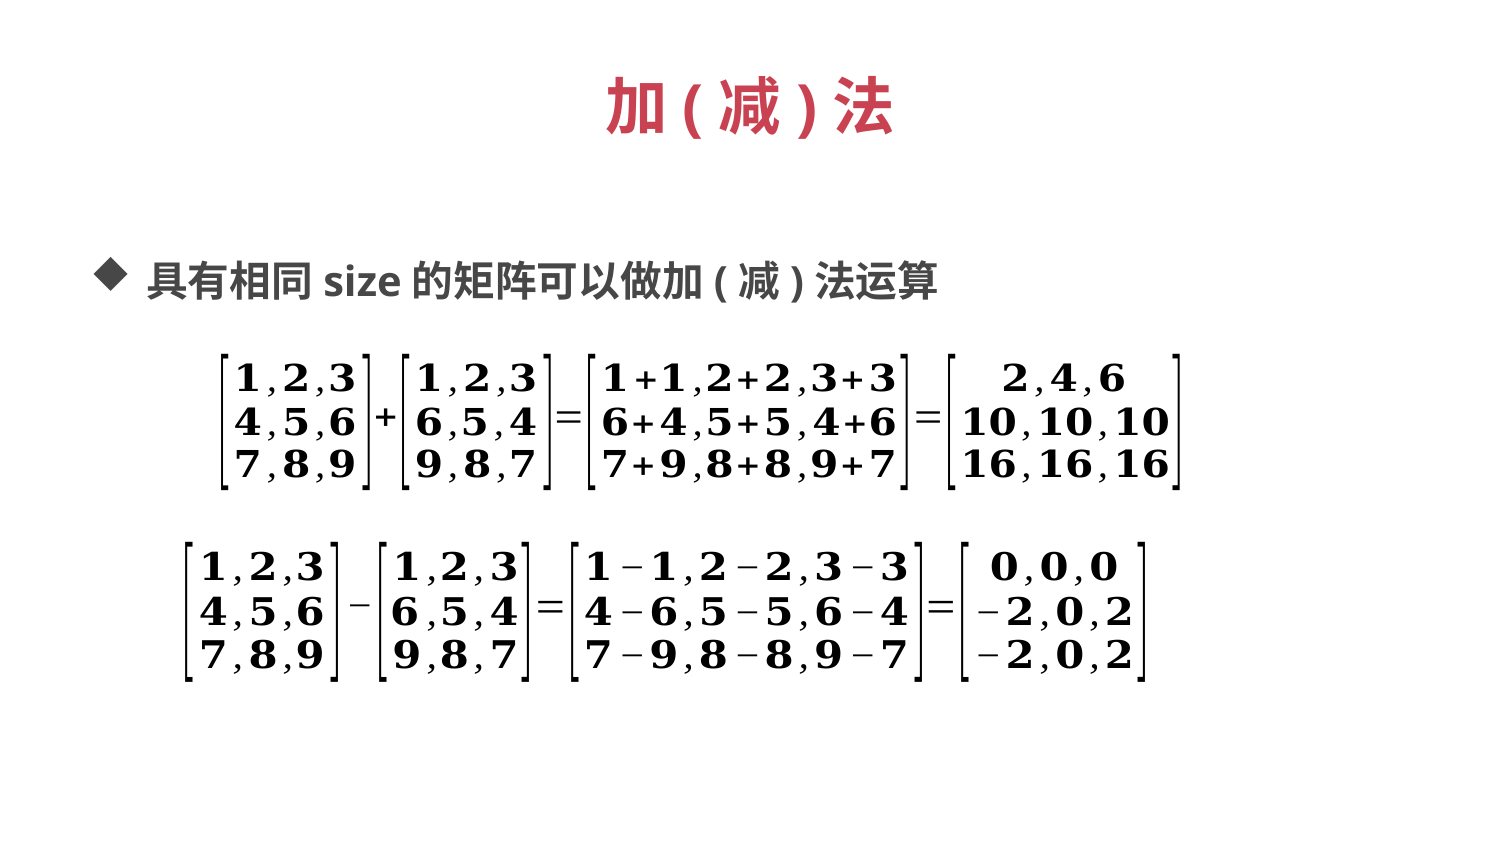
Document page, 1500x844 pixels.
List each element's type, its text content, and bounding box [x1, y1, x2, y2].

list 具有相同size的矩阵可以做加(减)法运算 [74, 196, 1426, 754]
title 加(减)法 [74, 33, 1426, 175]
